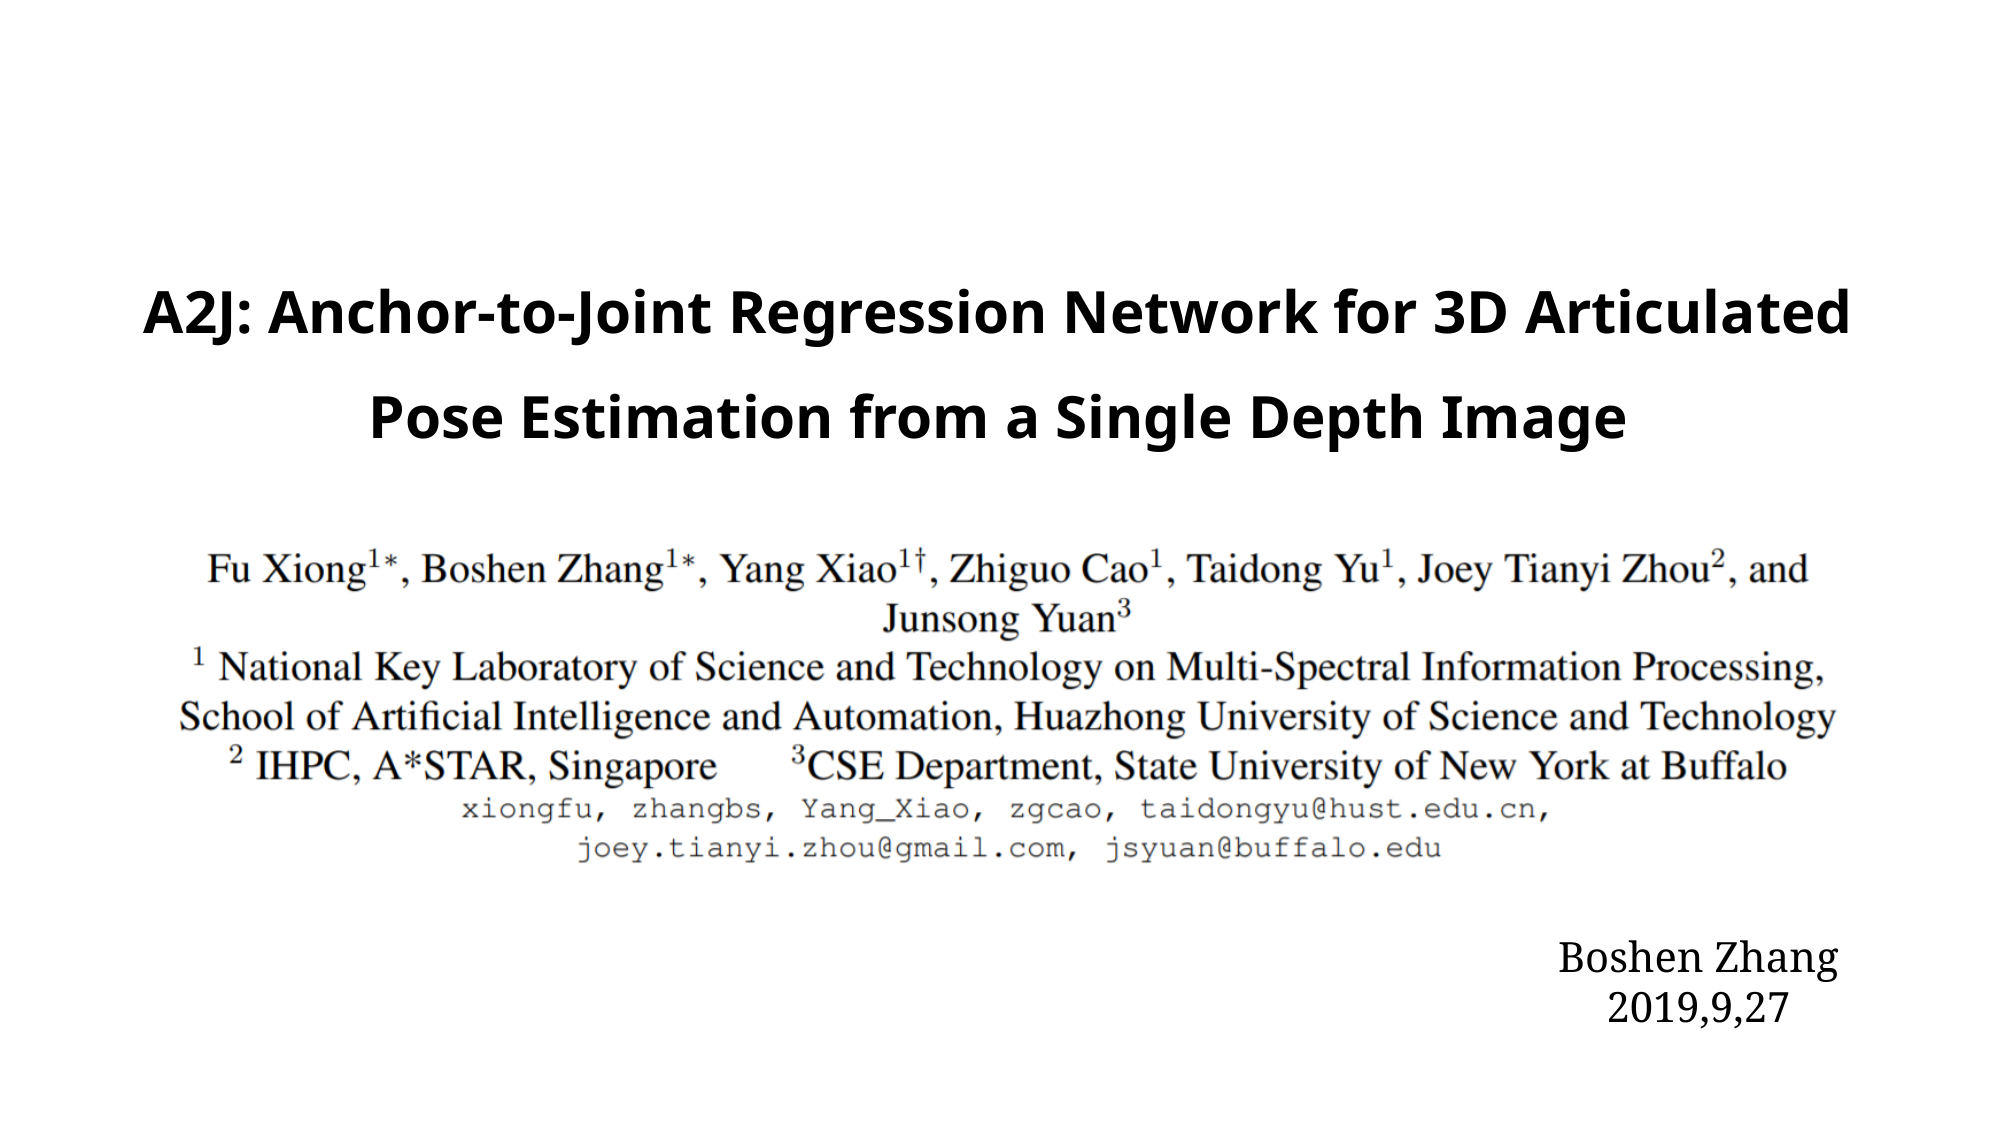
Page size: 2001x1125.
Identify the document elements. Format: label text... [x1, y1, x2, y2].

text_box Boshen Zhang 2019,9,27 [1501, 922, 1896, 1038]
text_box A2J: Anchor-to-Joint Regression Network for 3D Articulated Pose Estimation from a Single Depth Image [100, 233, 1896, 713]
picture [147, 514, 1896, 886]
